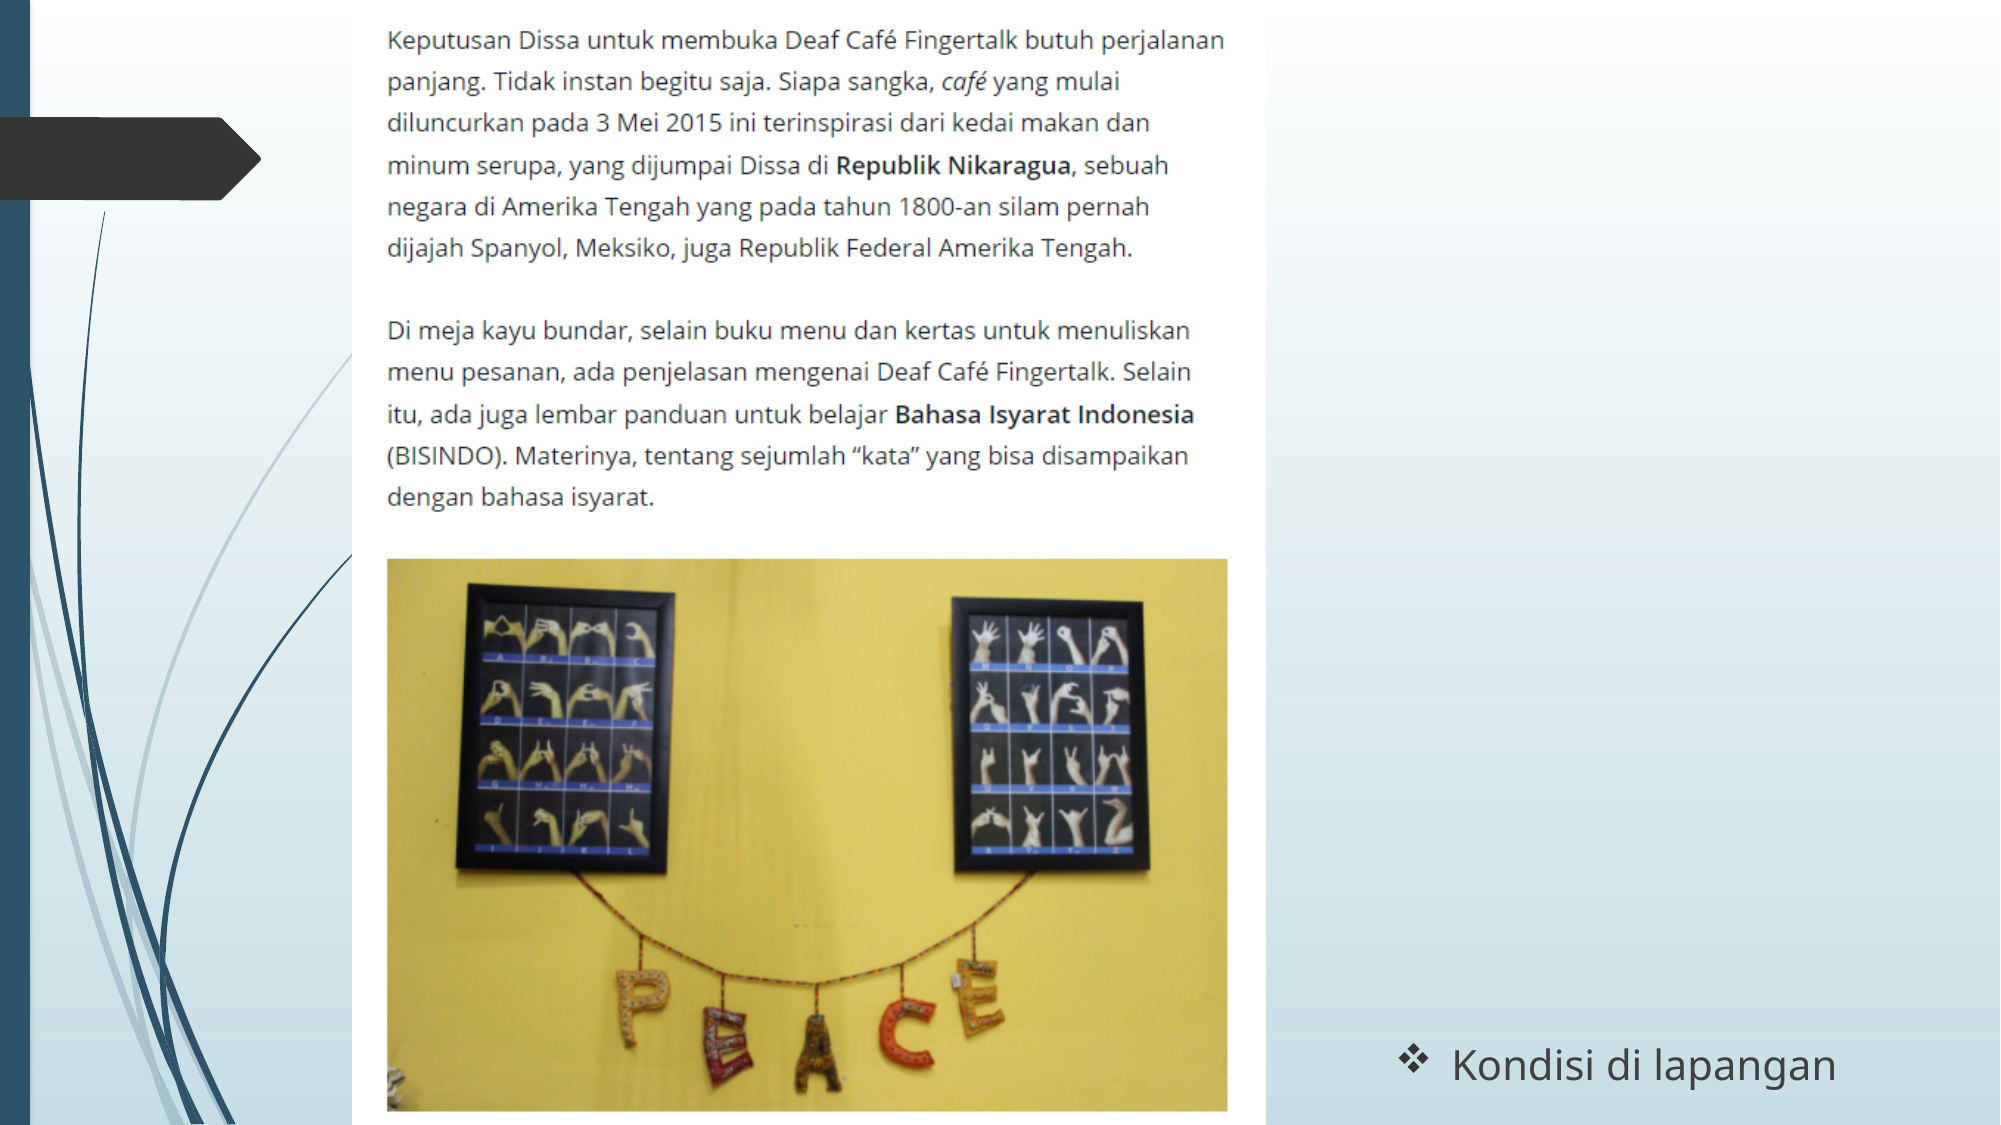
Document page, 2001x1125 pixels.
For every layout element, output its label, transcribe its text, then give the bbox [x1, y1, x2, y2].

text_box Kondisi di lapangan [1380, 960, 1948, 1125]
picture [352, 0, 1267, 1125]
